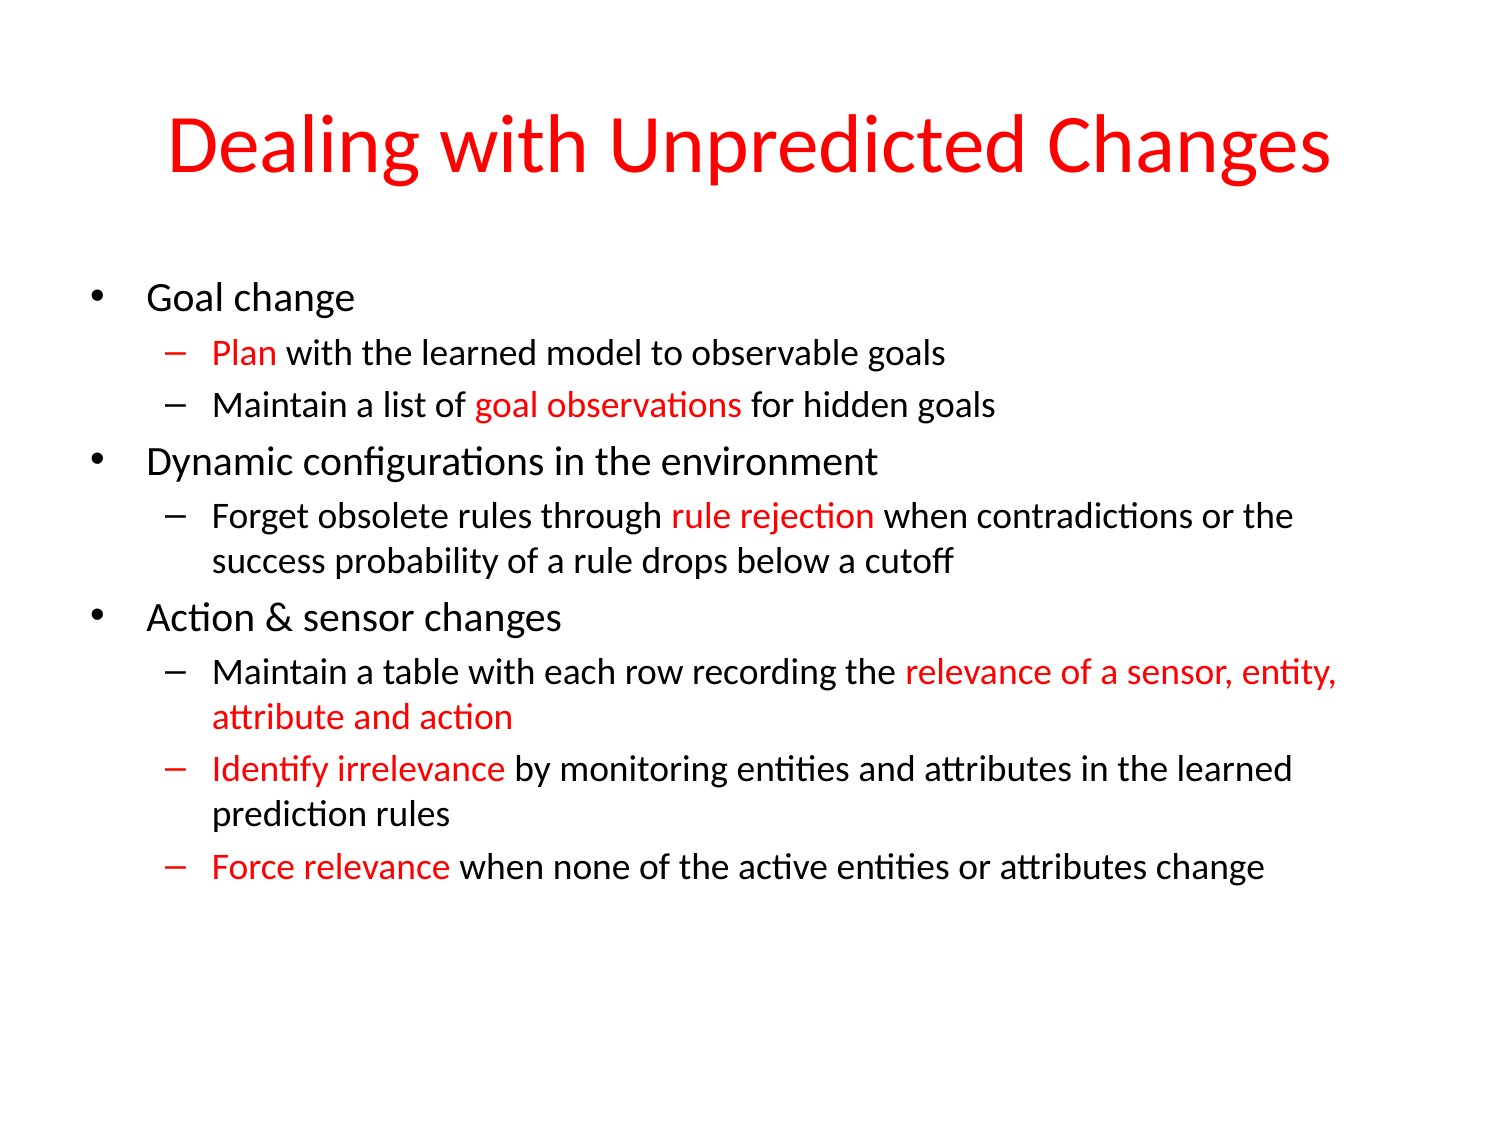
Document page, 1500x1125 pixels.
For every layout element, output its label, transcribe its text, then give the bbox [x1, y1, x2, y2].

title Dealing with Unpredicted Changes [75, 45, 1425, 233]
list Goal change Plan with the learned model to observable goals Maintain a list of goal observations for hidden goals Dynamic configurations in the environment Forget obsolete rules through rule rejection when contradictions or the success probability of a rule drops below a cutoff Action & sensor changes Maintain a table with each row recording the relevance of a sensor, entity, attribute and action Identify irrelevance by monitoring entities and attributes in the learned prediction rules Force relevance when none of the active entities or attributes change [75, 262, 1425, 1005]
